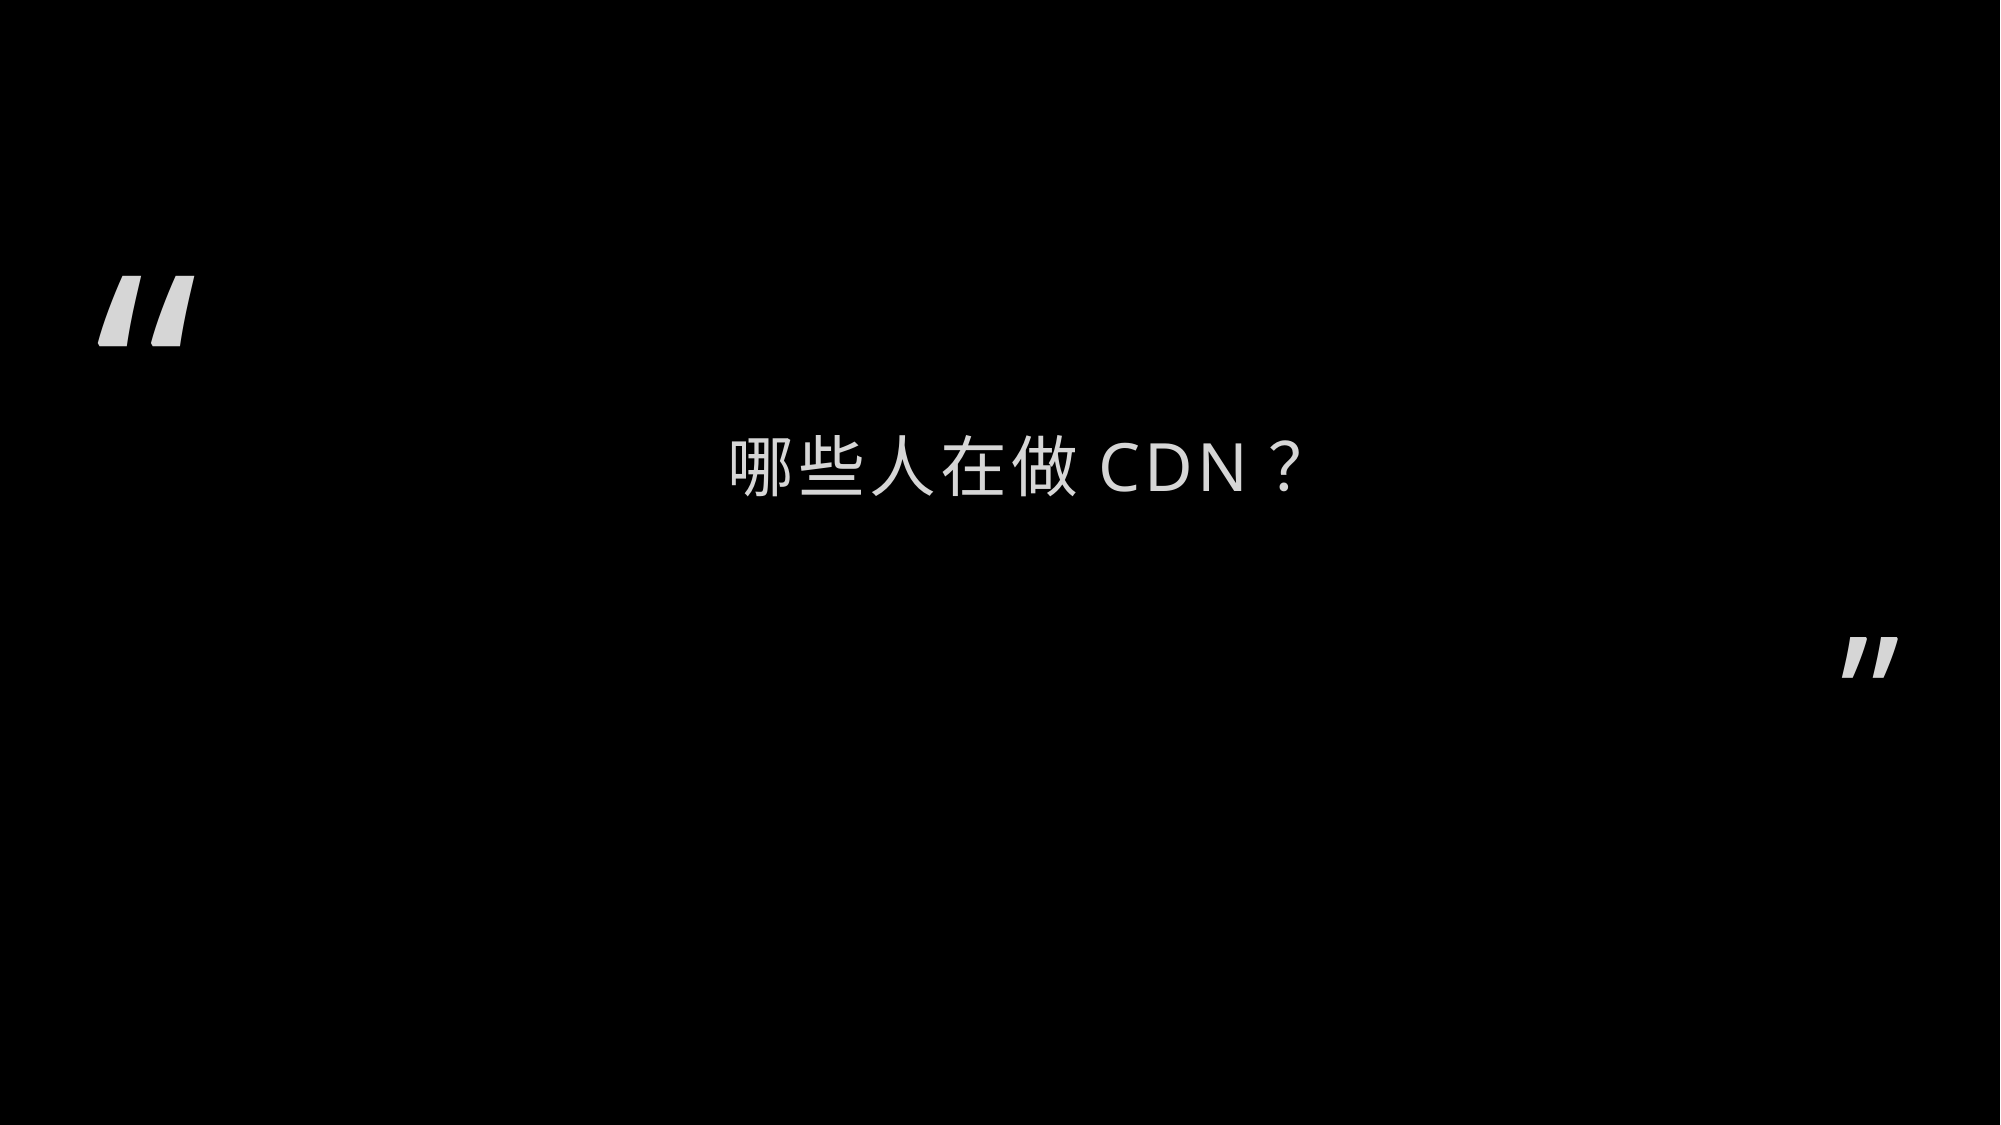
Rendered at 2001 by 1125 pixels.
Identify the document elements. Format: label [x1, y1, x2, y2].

text_box [43, 73, 1867, 800]
